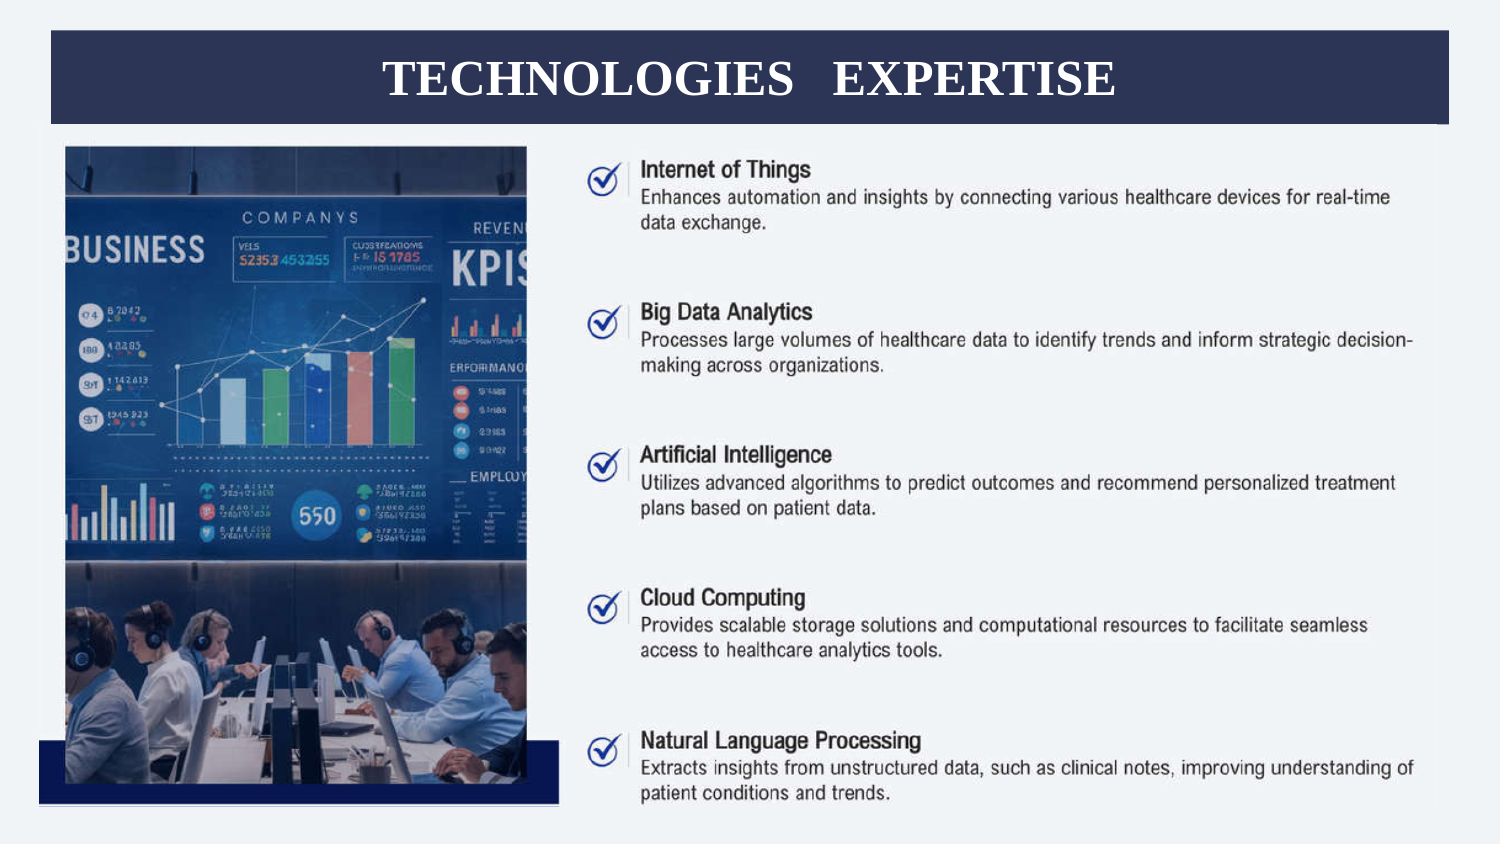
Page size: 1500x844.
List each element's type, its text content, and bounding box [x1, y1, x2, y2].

title TECHNOLOGIES EXPERTISE [51, 30, 1449, 125]
picture [38, 123, 1437, 807]
